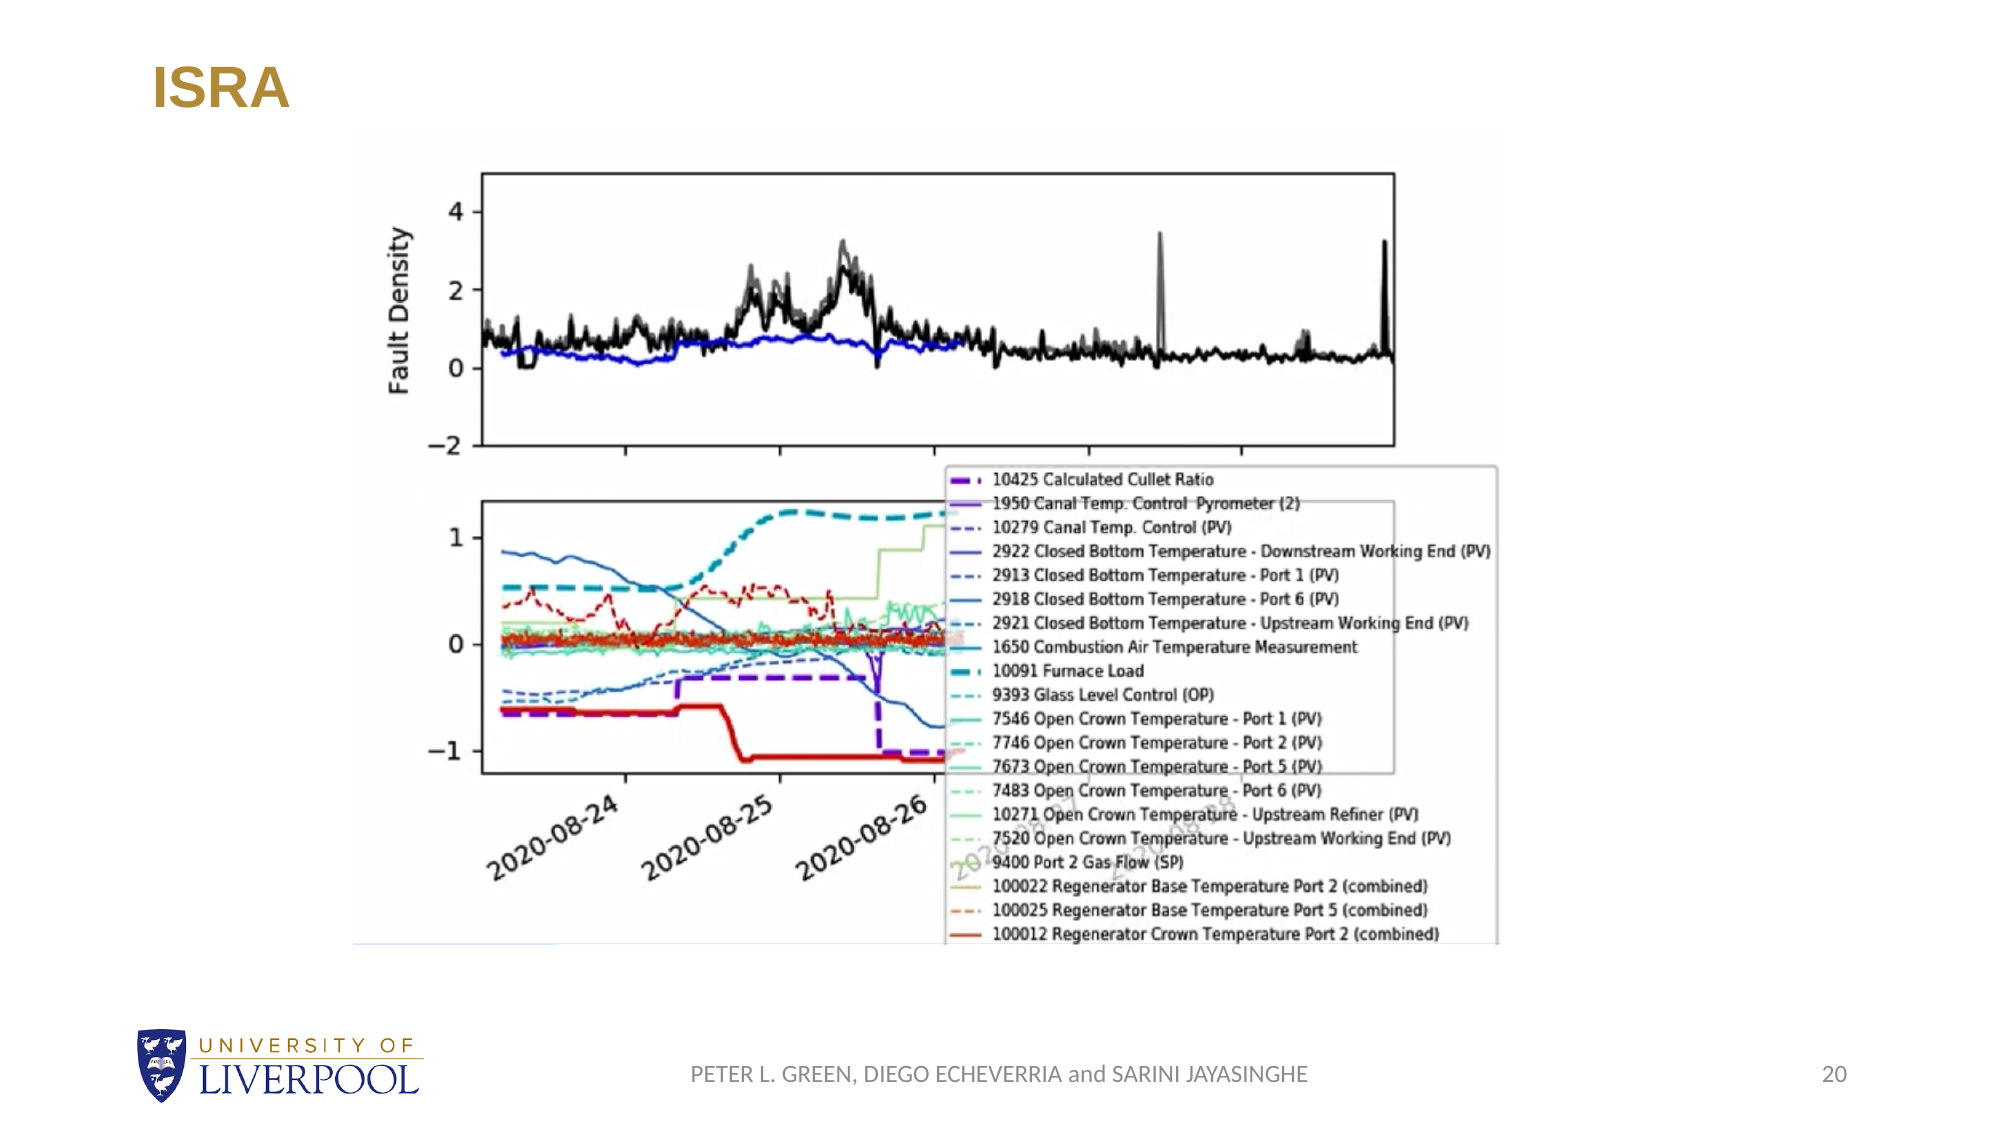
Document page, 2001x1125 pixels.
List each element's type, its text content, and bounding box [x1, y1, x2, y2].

picture [137, 1029, 424, 1103]
title ISRA [137, 59, 1863, 118]
slide_number 20 [1412, 1042, 1863, 1103]
picture [353, 125, 1502, 945]
footer PETER L. GREEN, DIEGO ECHEVERRIA and SARINI JAYASINGHE [662, 1042, 1338, 1103]
